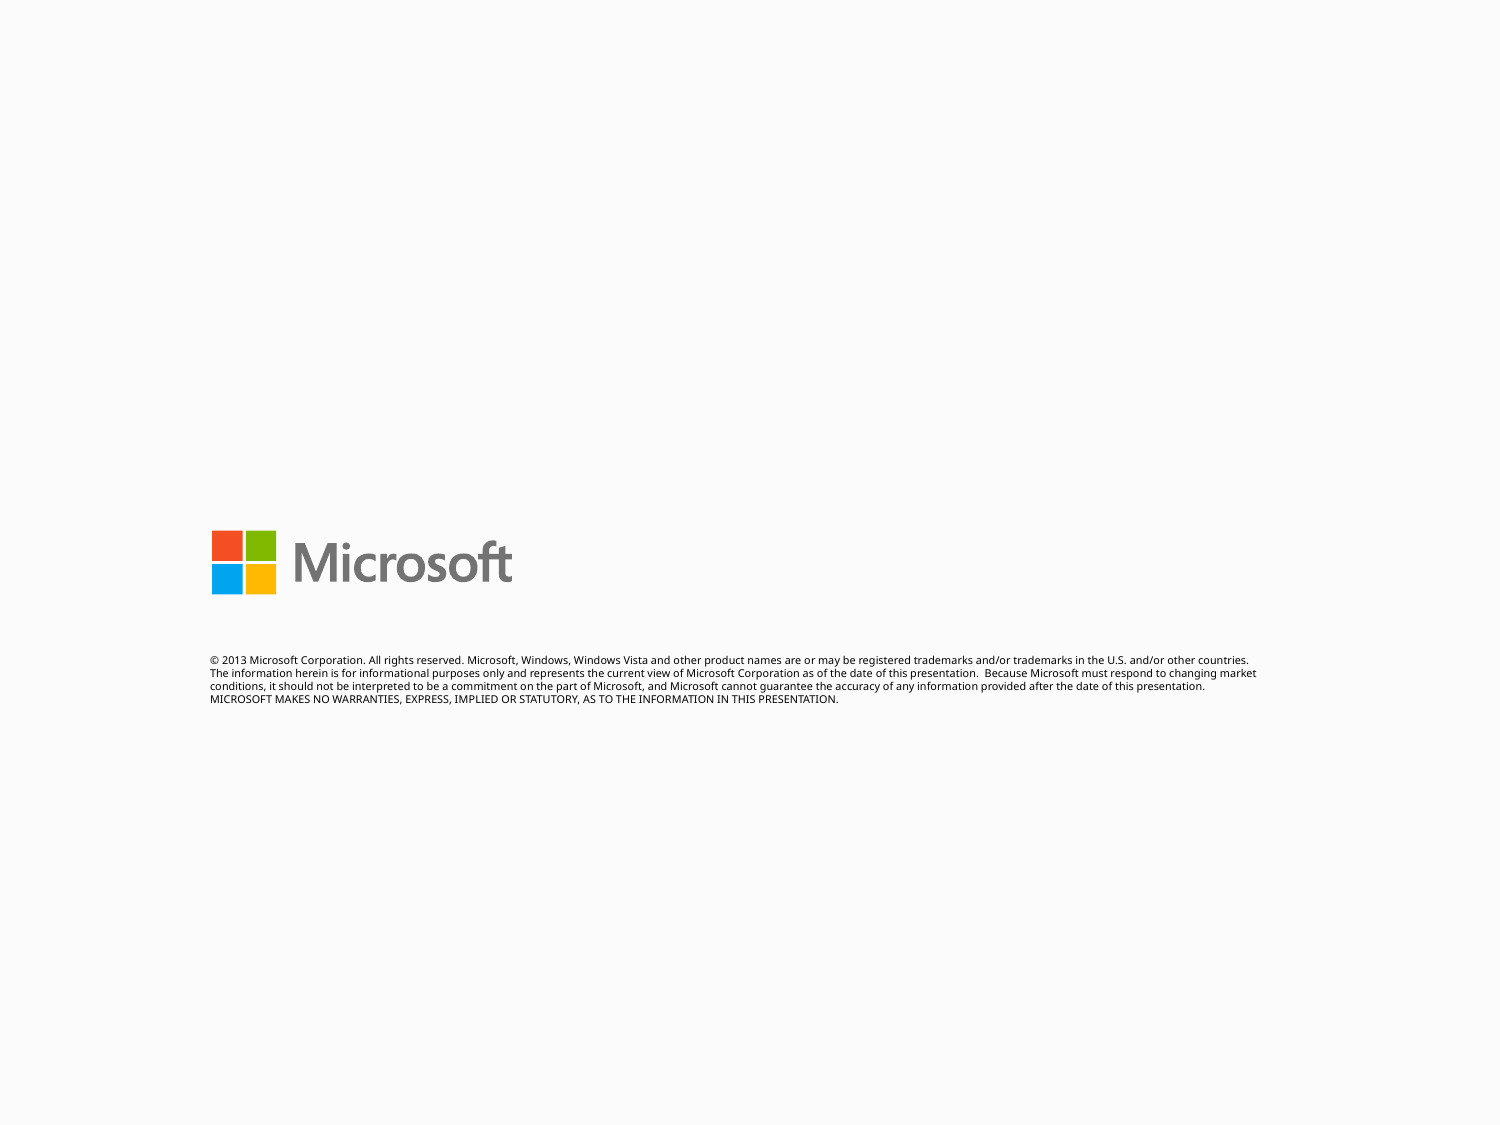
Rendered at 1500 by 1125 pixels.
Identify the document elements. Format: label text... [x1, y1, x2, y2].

text_box © 2013 Microsoft Corporation. All rights reserved. Microsoft, Windows, Windows Vista and other product names are or may be registered trademarks and/or trademarks in the U.S. and/or other countries. The information herein is for informational purposes only and represents the current view of Microsoft Corporation as of the date of this presentation. Because Microsoft must respond to changing market conditions, it should not be interpreted to be a commitment on the part of Microsoft, and Microsoft cannot guarantee the accuracy of any information provided after the date of this presentation. MICROSOFT MAKES NO WARRANTIES, EXPRESS, IMPLIED OR STATUTORY, AS TO THE INFORMATION IN THIS PRESENTATION. [187, 635, 1287, 724]
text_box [211, 530, 513, 595]
